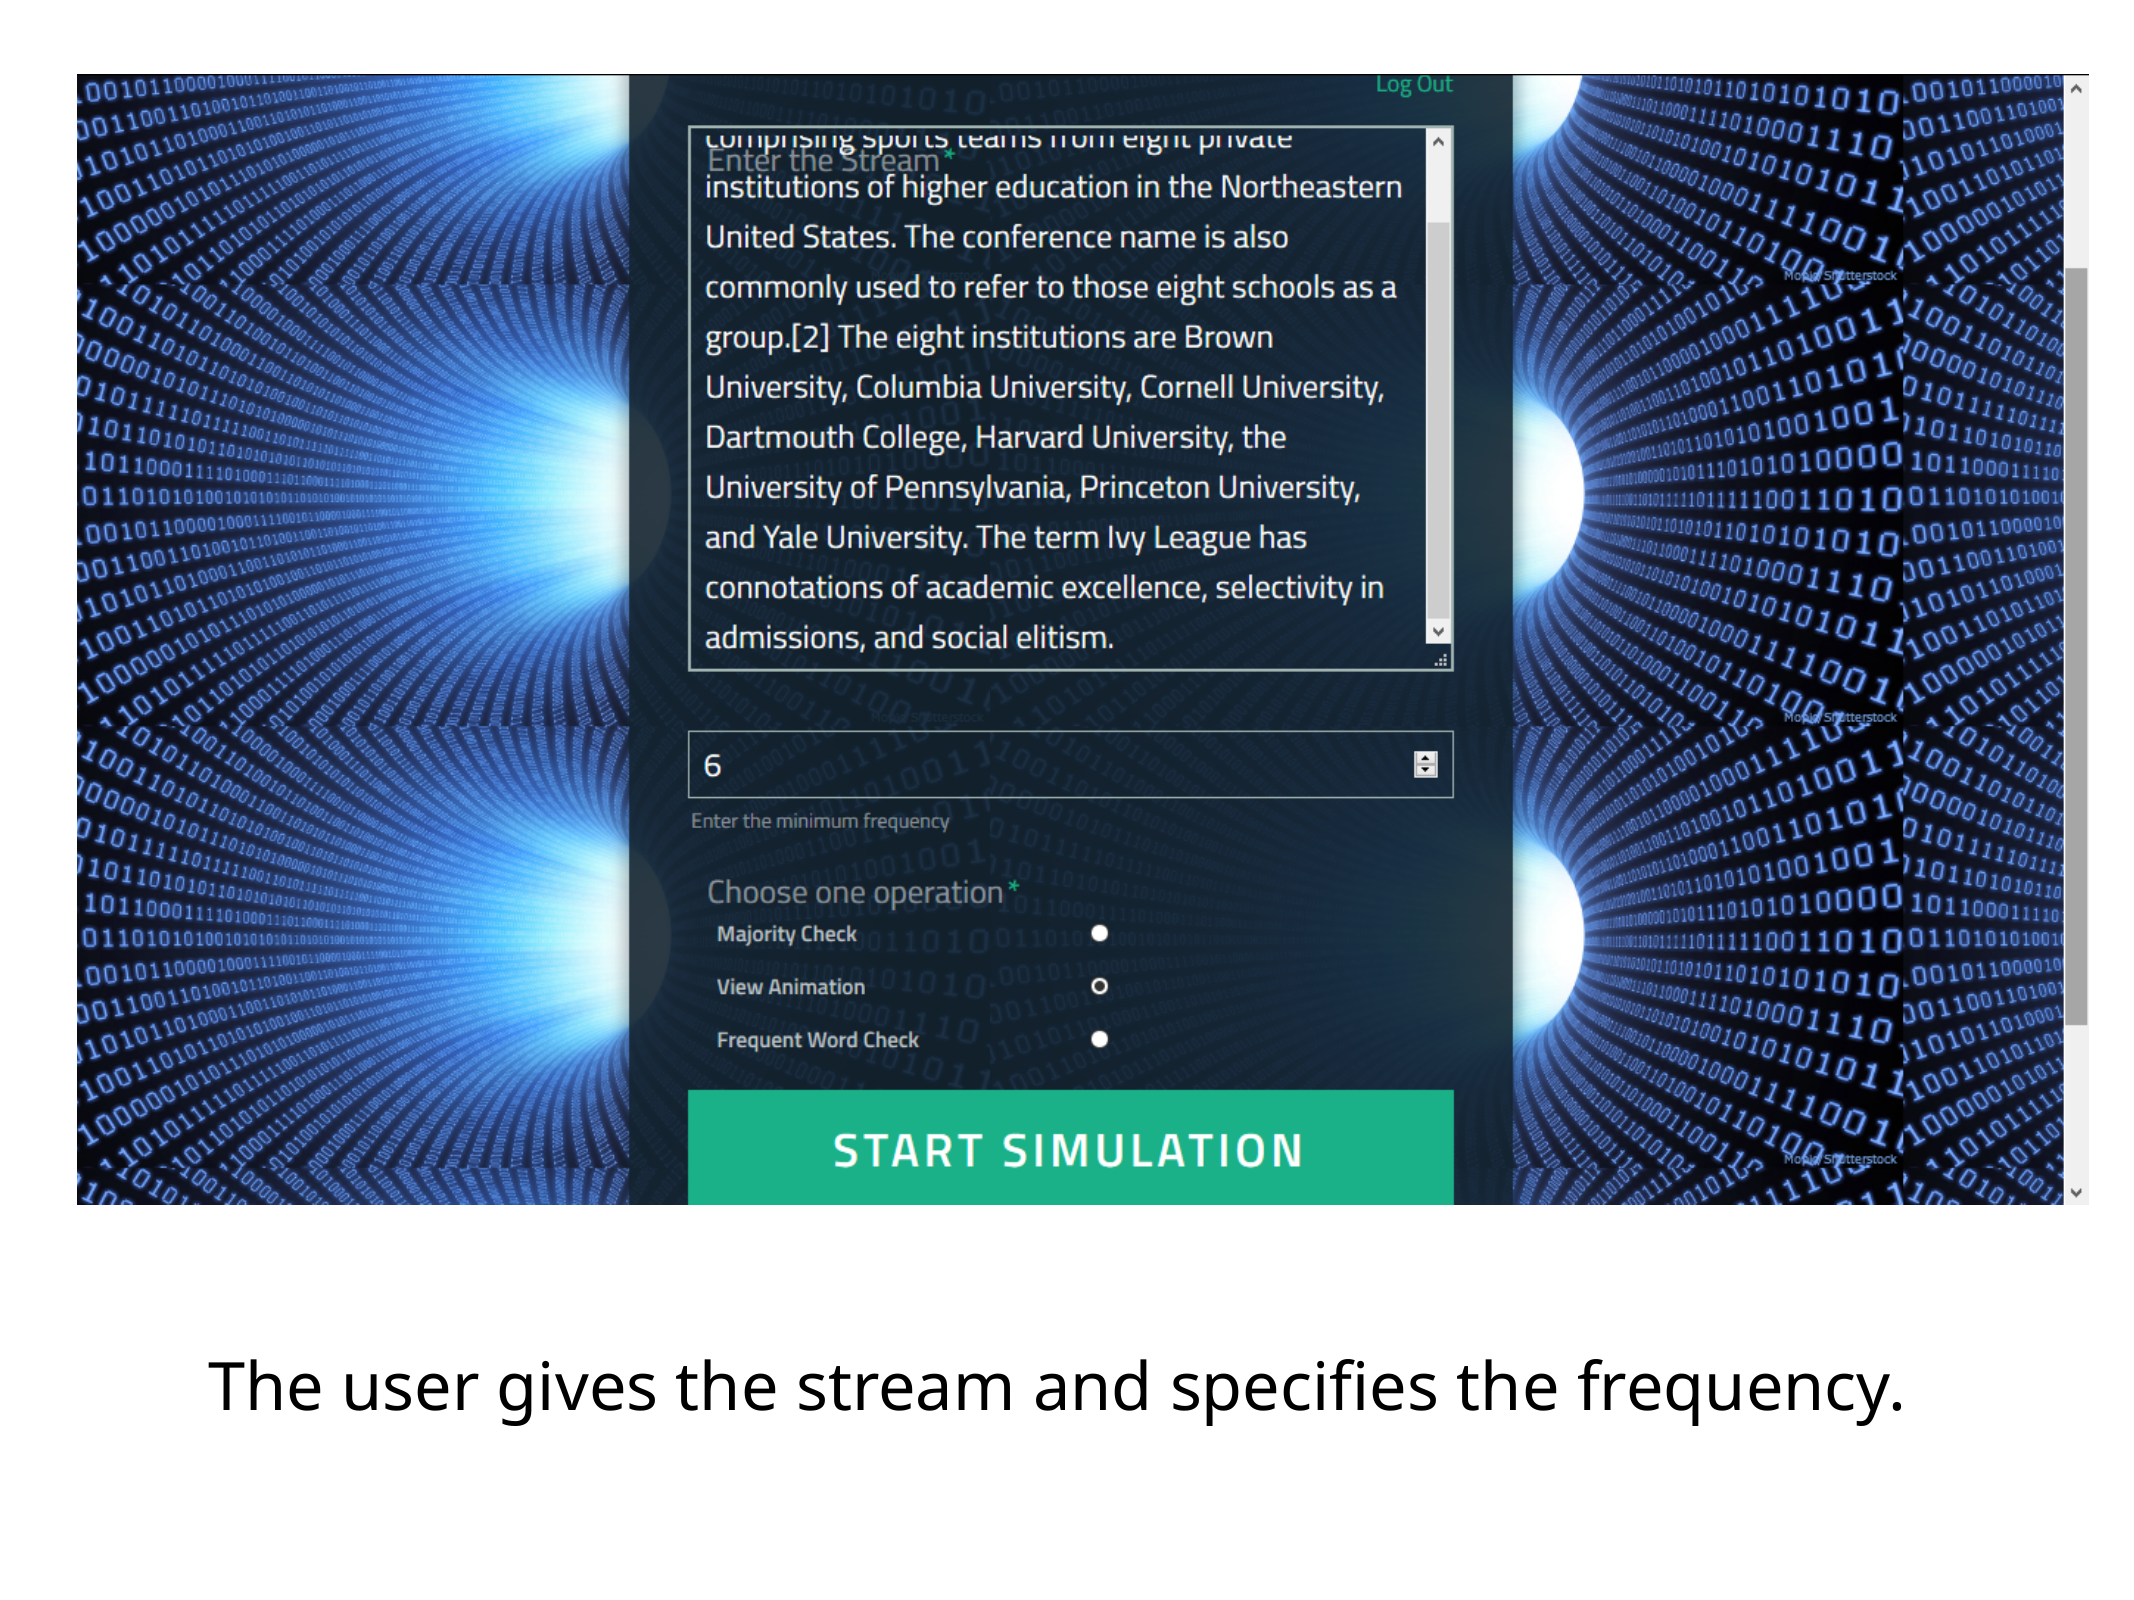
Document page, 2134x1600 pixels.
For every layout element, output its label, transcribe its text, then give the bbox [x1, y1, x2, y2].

picture [77, 73, 2089, 1205]
text_box The user gives the stream and specifies the frequency. [208, 1343, 1925, 1530]
